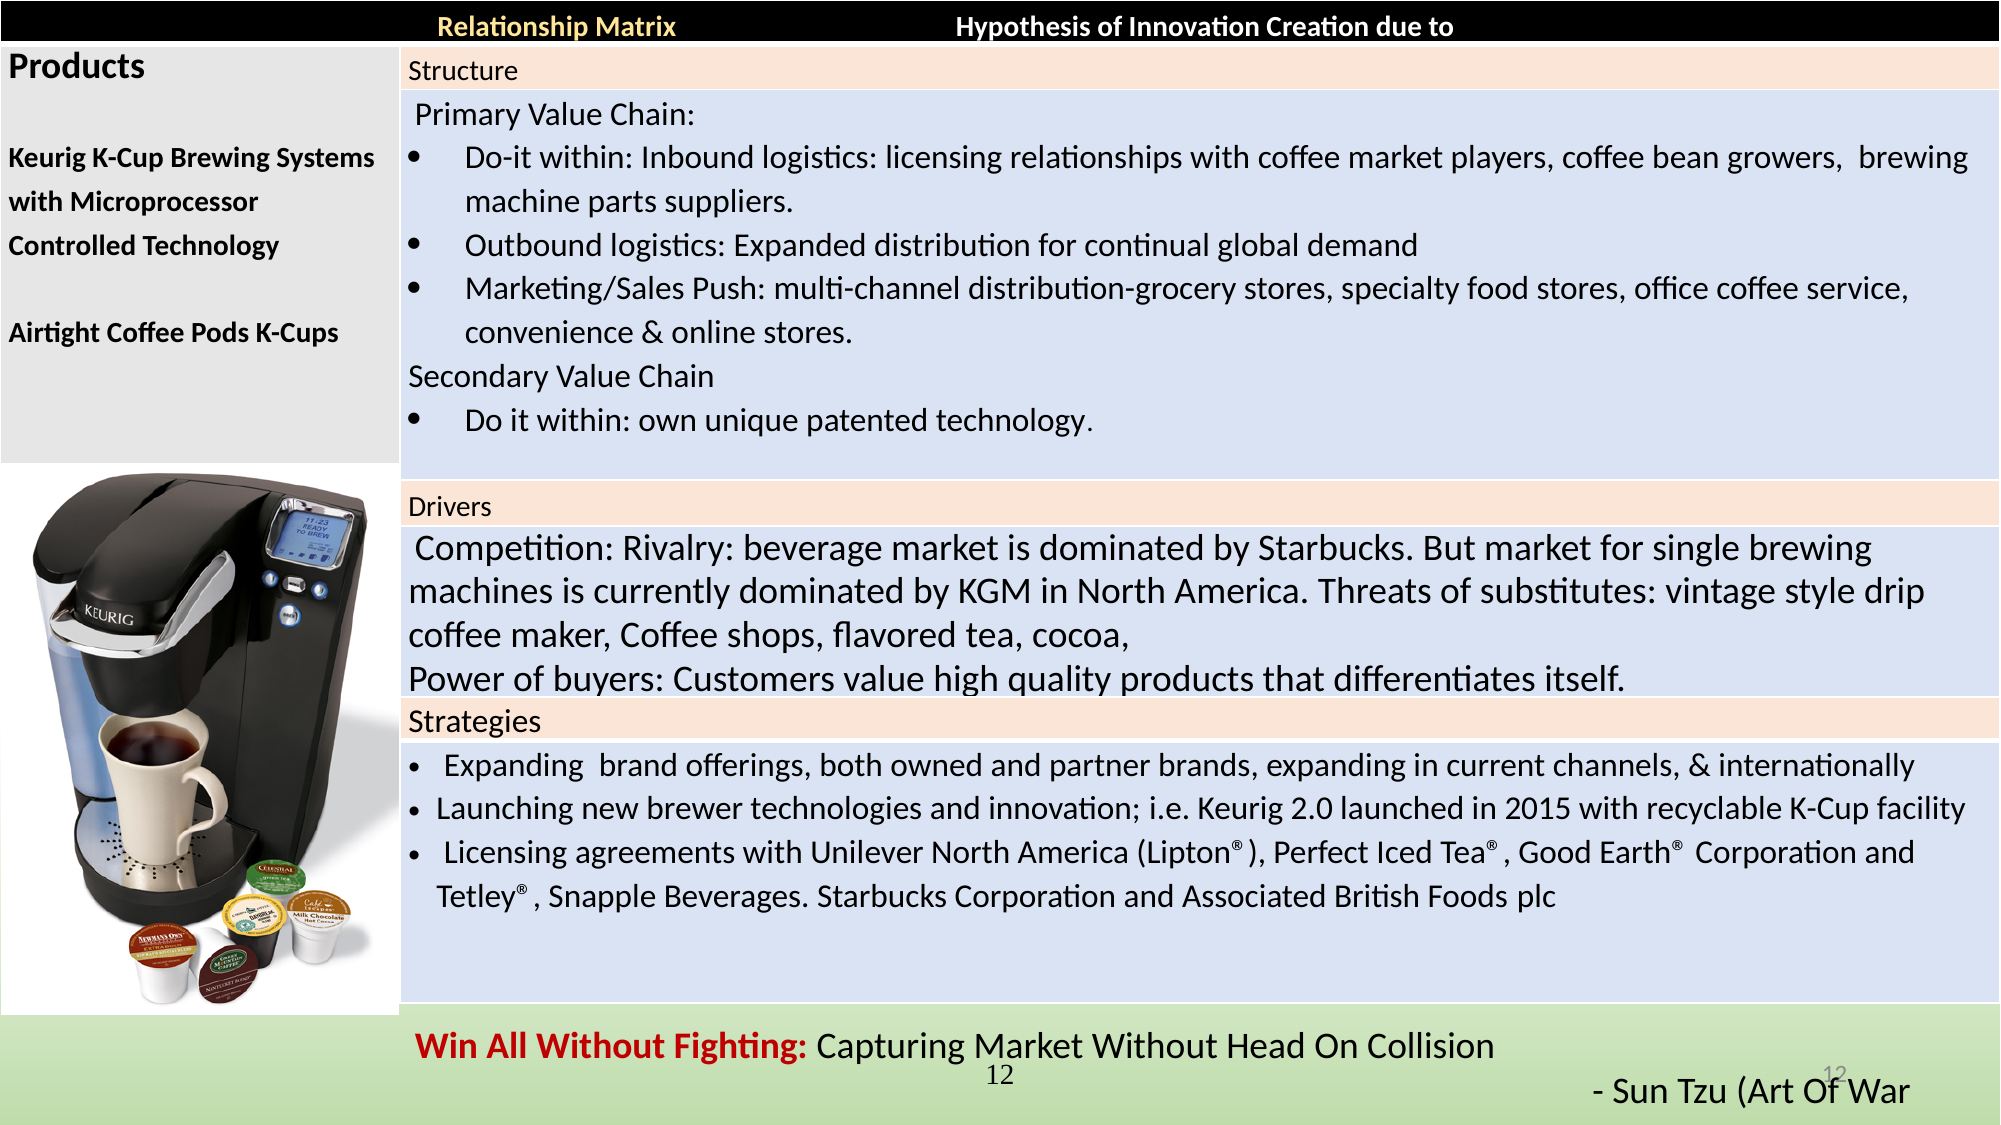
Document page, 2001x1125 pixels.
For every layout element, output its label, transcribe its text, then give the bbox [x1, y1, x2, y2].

table_cell Expanding brand offerings, both owned and partner brands, expanding in current channels, & internationally Launching new brewer technologies and innovation; i.e. Keurig 2.0 launched in 2015 with recyclable K-Cup facility Licensing agreements with Unilever North America (Lipton®), Perfect Iced Tea®, Good Earth® Corporation and Tetley®, Snapple Beverages. Starbucks Corporation and Associated British Foods plc [401, 743, 1999, 1002]
slide_number 12 [1412, 1042, 1863, 1103]
text_box Win All Without Fighting: Capturing Market Without Head On Collision - Sun Tzu (Art Of War [399, 1014, 2000, 1119]
table_header Relationship Matrix Hypothesis of Innovation Creation due to [1, 1, 1999, 41]
table_cell Competition: Rivalry: beverage market is dominated by Starbucks. But market for single brewing machines is currently dominated by KGM in North America. Threats of substitutes: vintage style drip coffee maker, Coffee shops, flavored tea, cocoa, Power of buyers: Customers value high quality products that differentiates itself. [401, 527, 1999, 696]
footer 12 [662, 1042, 1338, 1103]
picture [1, 463, 399, 1015]
table_cell Structure [401, 47, 1999, 89]
table_cell Products Keurig K-Cup Brewing Systems with Microprocessor Controlled Technology Airtight Coffee Pods K-Cups [1, 47, 399, 463]
table_cell Primary Value Chain: Do-it within: Inbound logistics: licensing relationships with coffee market players, coffee bean growers, brewing machine parts suppliers. Outbound logistics: Expanded distribution for continual global demand Marketing/Sales Push: multi-channel distribution-grocery stores, specialty food stores, office coffee service, convenience & online stores. Secondary Value Chain Do it within: own unique patented technology. [401, 90, 1999, 479]
table_cell Drivers [401, 481, 1999, 525]
table_header Strategies [401, 698, 1999, 738]
